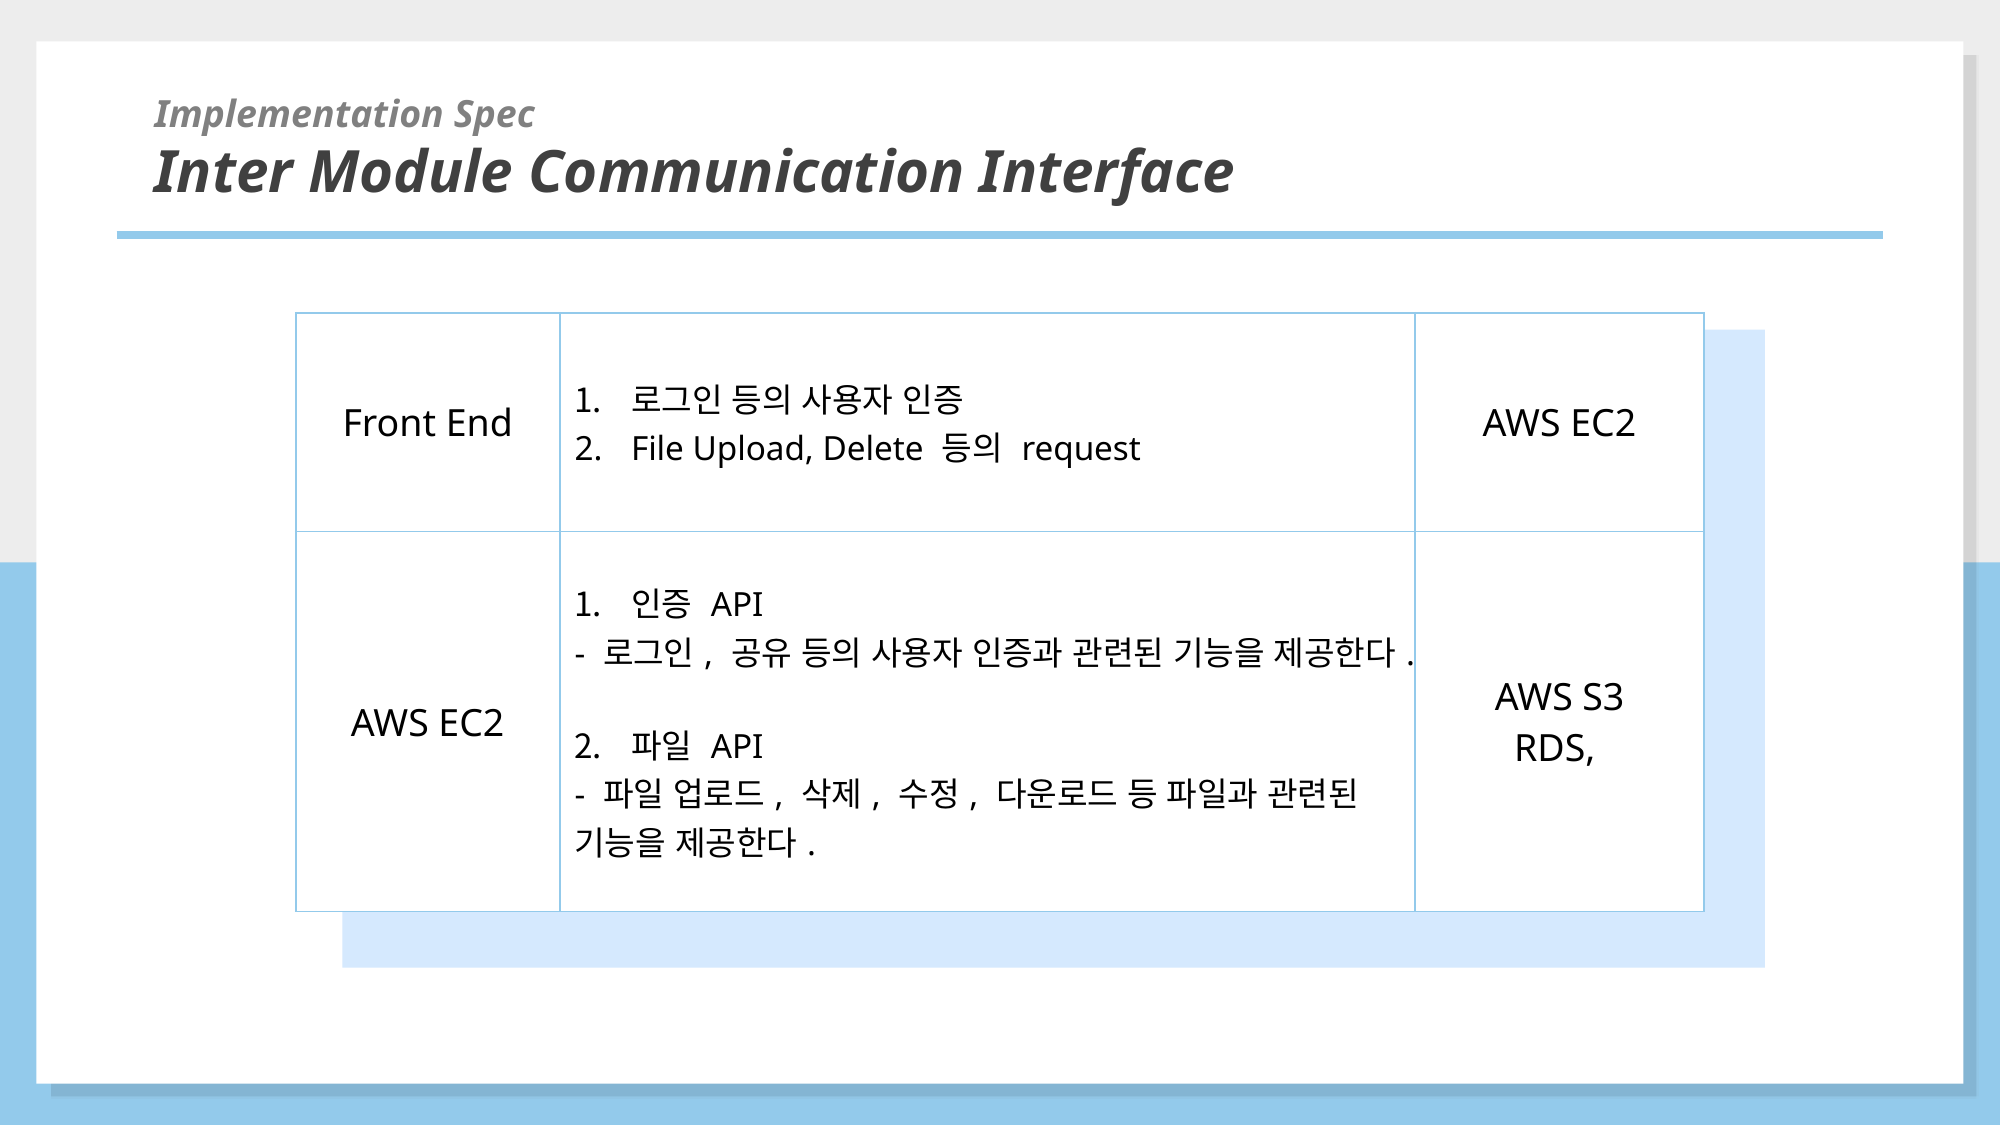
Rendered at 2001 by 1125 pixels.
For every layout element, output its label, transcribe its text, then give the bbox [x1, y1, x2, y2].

table_header Front End [297, 314, 559, 531]
text_box [0, 0, 2000, 563]
text_box [341, 328, 1766, 969]
table_cell AWS EC2 [297, 532, 559, 911]
table_header 로그인 등의 사용자 인증 File Upload, Delete 등의 request [561, 314, 1414, 531]
text_box [35, 40, 1964, 1085]
table_header AWS EC2 [1416, 314, 1703, 531]
table_cell 인증 API - 로그인, 공유 등의 사용자 인증과 관련된 기능을 제공한다. 파일 API - 파일 업로드, 삭제, 수정, 다운로드 등 파일과 관련된 기능을 제공한다. [561, 532, 1414, 911]
table_cell AWS S3 RDS, [1416, 532, 1703, 911]
text_box Implementation Spec Inter Module Communication Interface [139, 59, 1884, 212]
